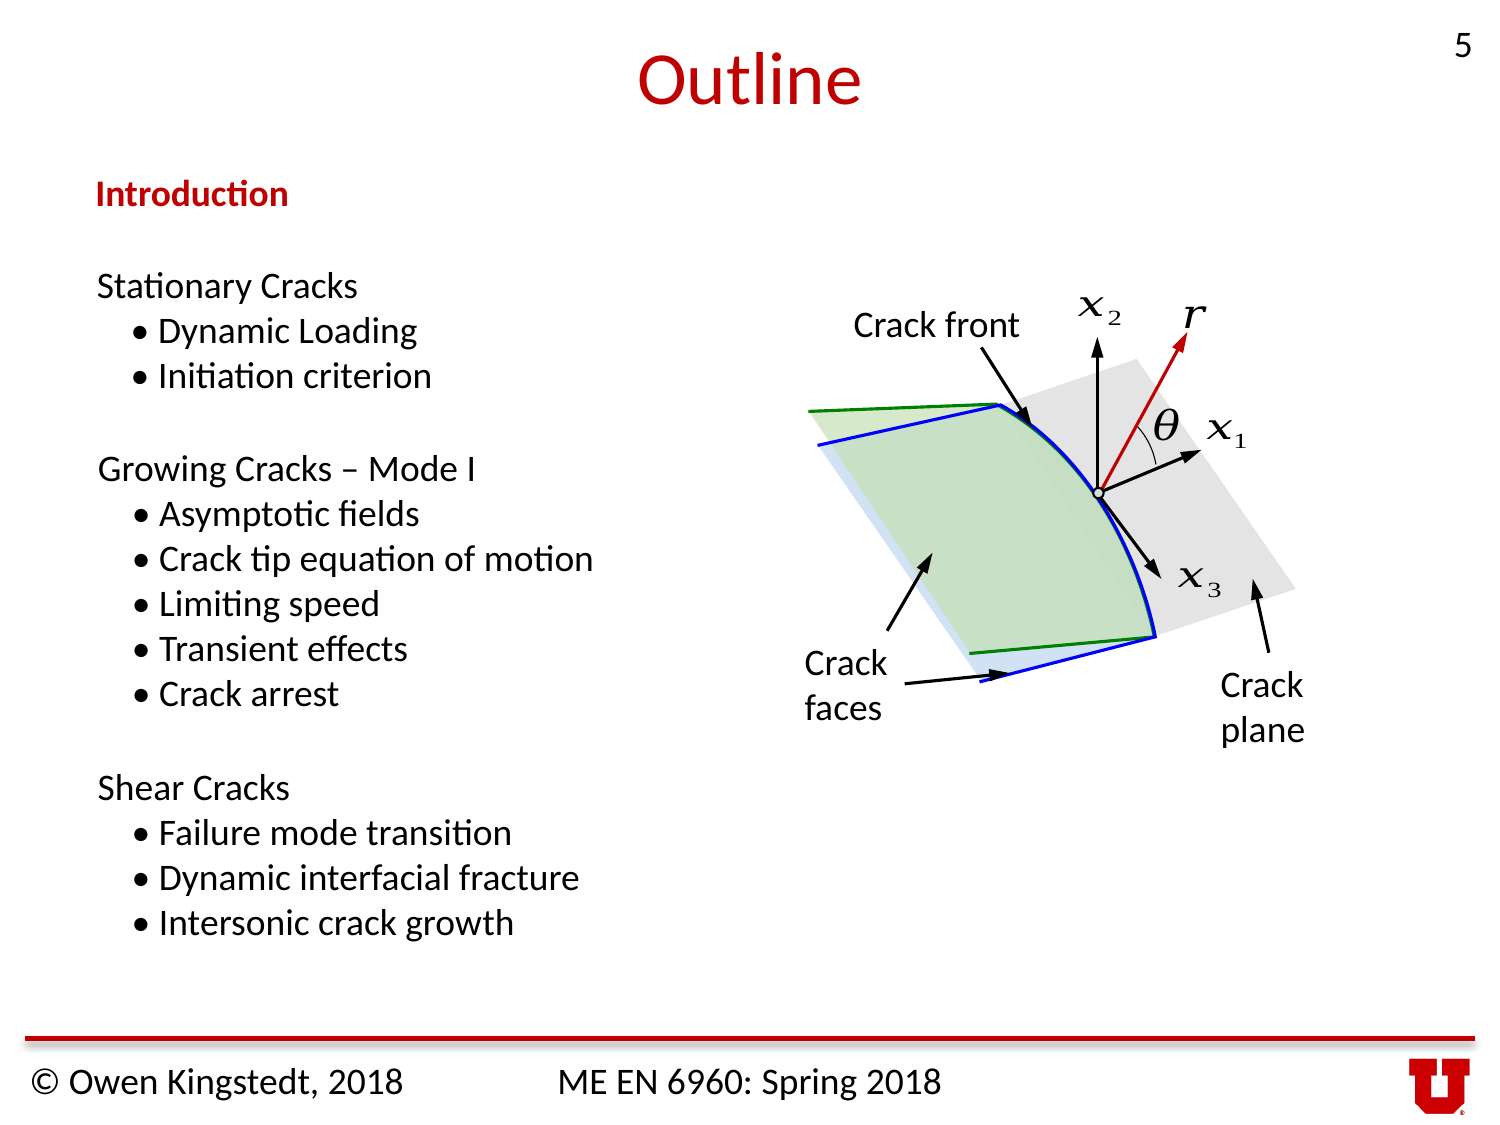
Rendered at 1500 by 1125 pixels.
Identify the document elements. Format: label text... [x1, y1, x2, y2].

text_box Stationary Cracks • Dynamic Loading • Initiation criterion [82, 253, 448, 404]
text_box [12, 1038, 1475, 1118]
text_box 5 [1337, 12, 1488, 73]
text_box Outline [622, 22, 878, 128]
text_box Introduction [80, 161, 305, 221]
text_box Growing Cracks – Mode I • Asymptotic fields • Crack tip equation of motion • Limiting speed • Transient effects • Crack arrest [83, 436, 610, 722]
text_box Shear Cracks • Failure mode transition • Dynamic interfacial fracture • Intersonic crack growth [82, 755, 596, 951]
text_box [789, 284, 1332, 759]
